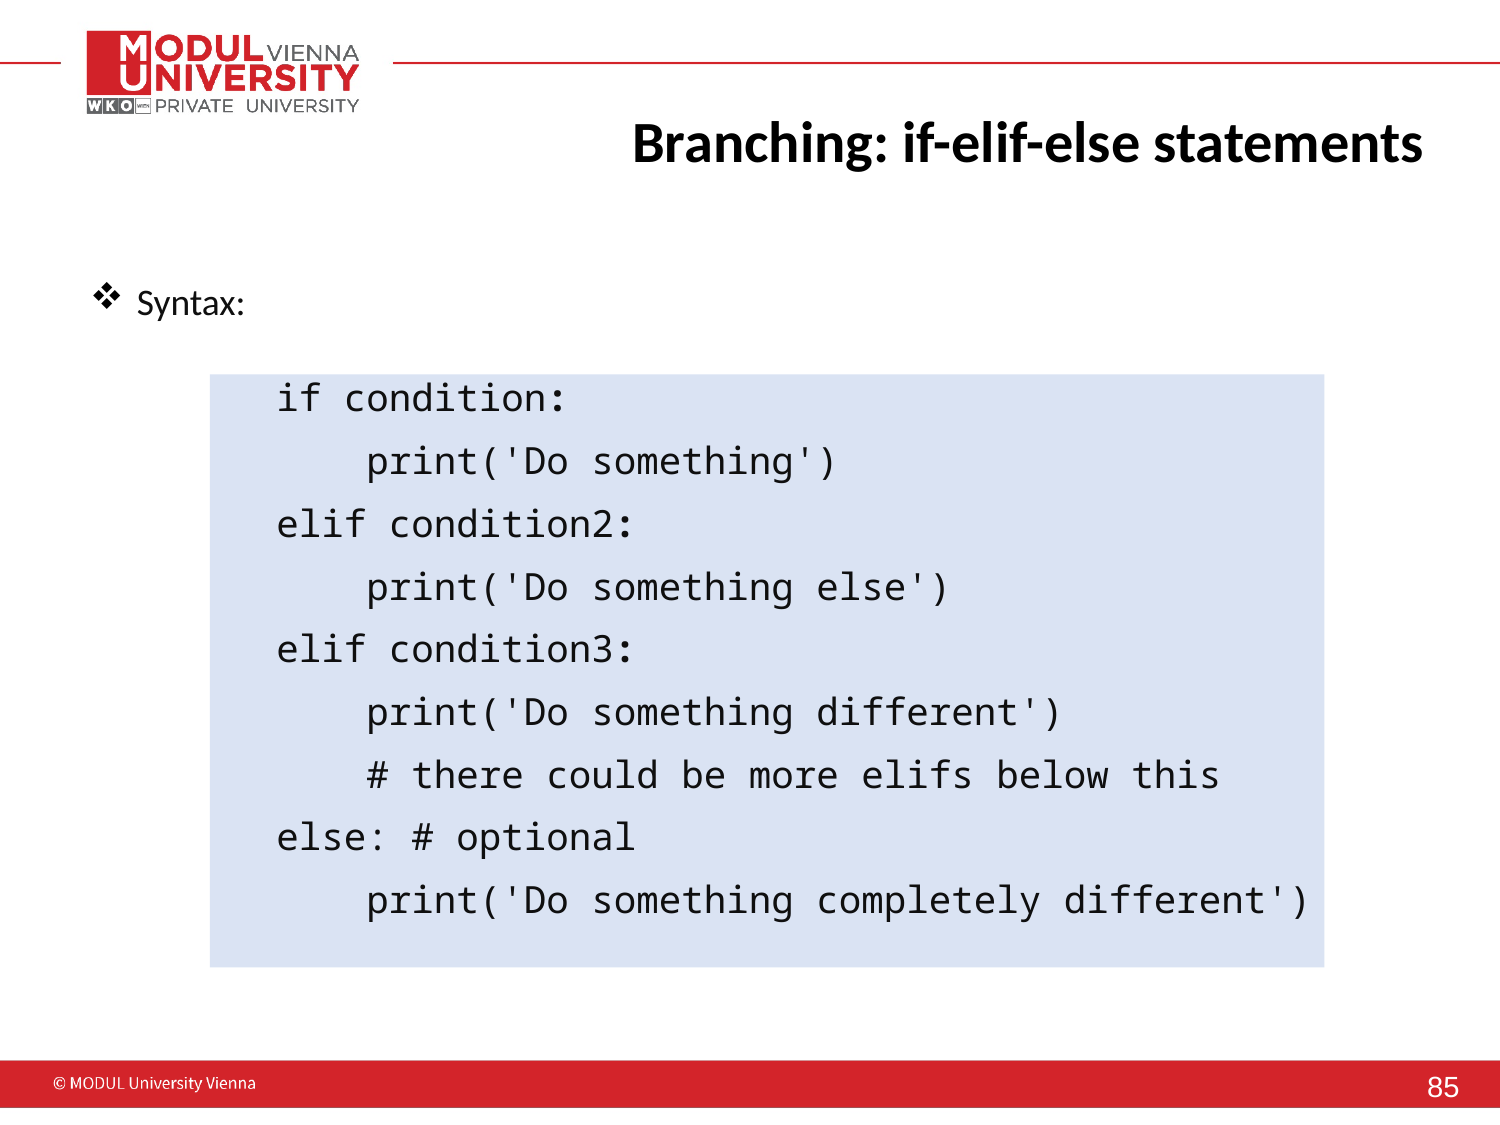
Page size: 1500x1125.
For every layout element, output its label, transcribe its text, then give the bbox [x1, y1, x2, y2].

list Syntax: [75, 263, 1420, 375]
picture [0, 0, 1500, 1125]
title Branching: if-elif-else statements [51, 45, 1439, 233]
text_box if condition: print('Do something') elif condition2: print('Do something else') elif condition3: print('Do something different') # there could be more elifs below this else: # optional print('Do something completely different') [209, 374, 1325, 968]
